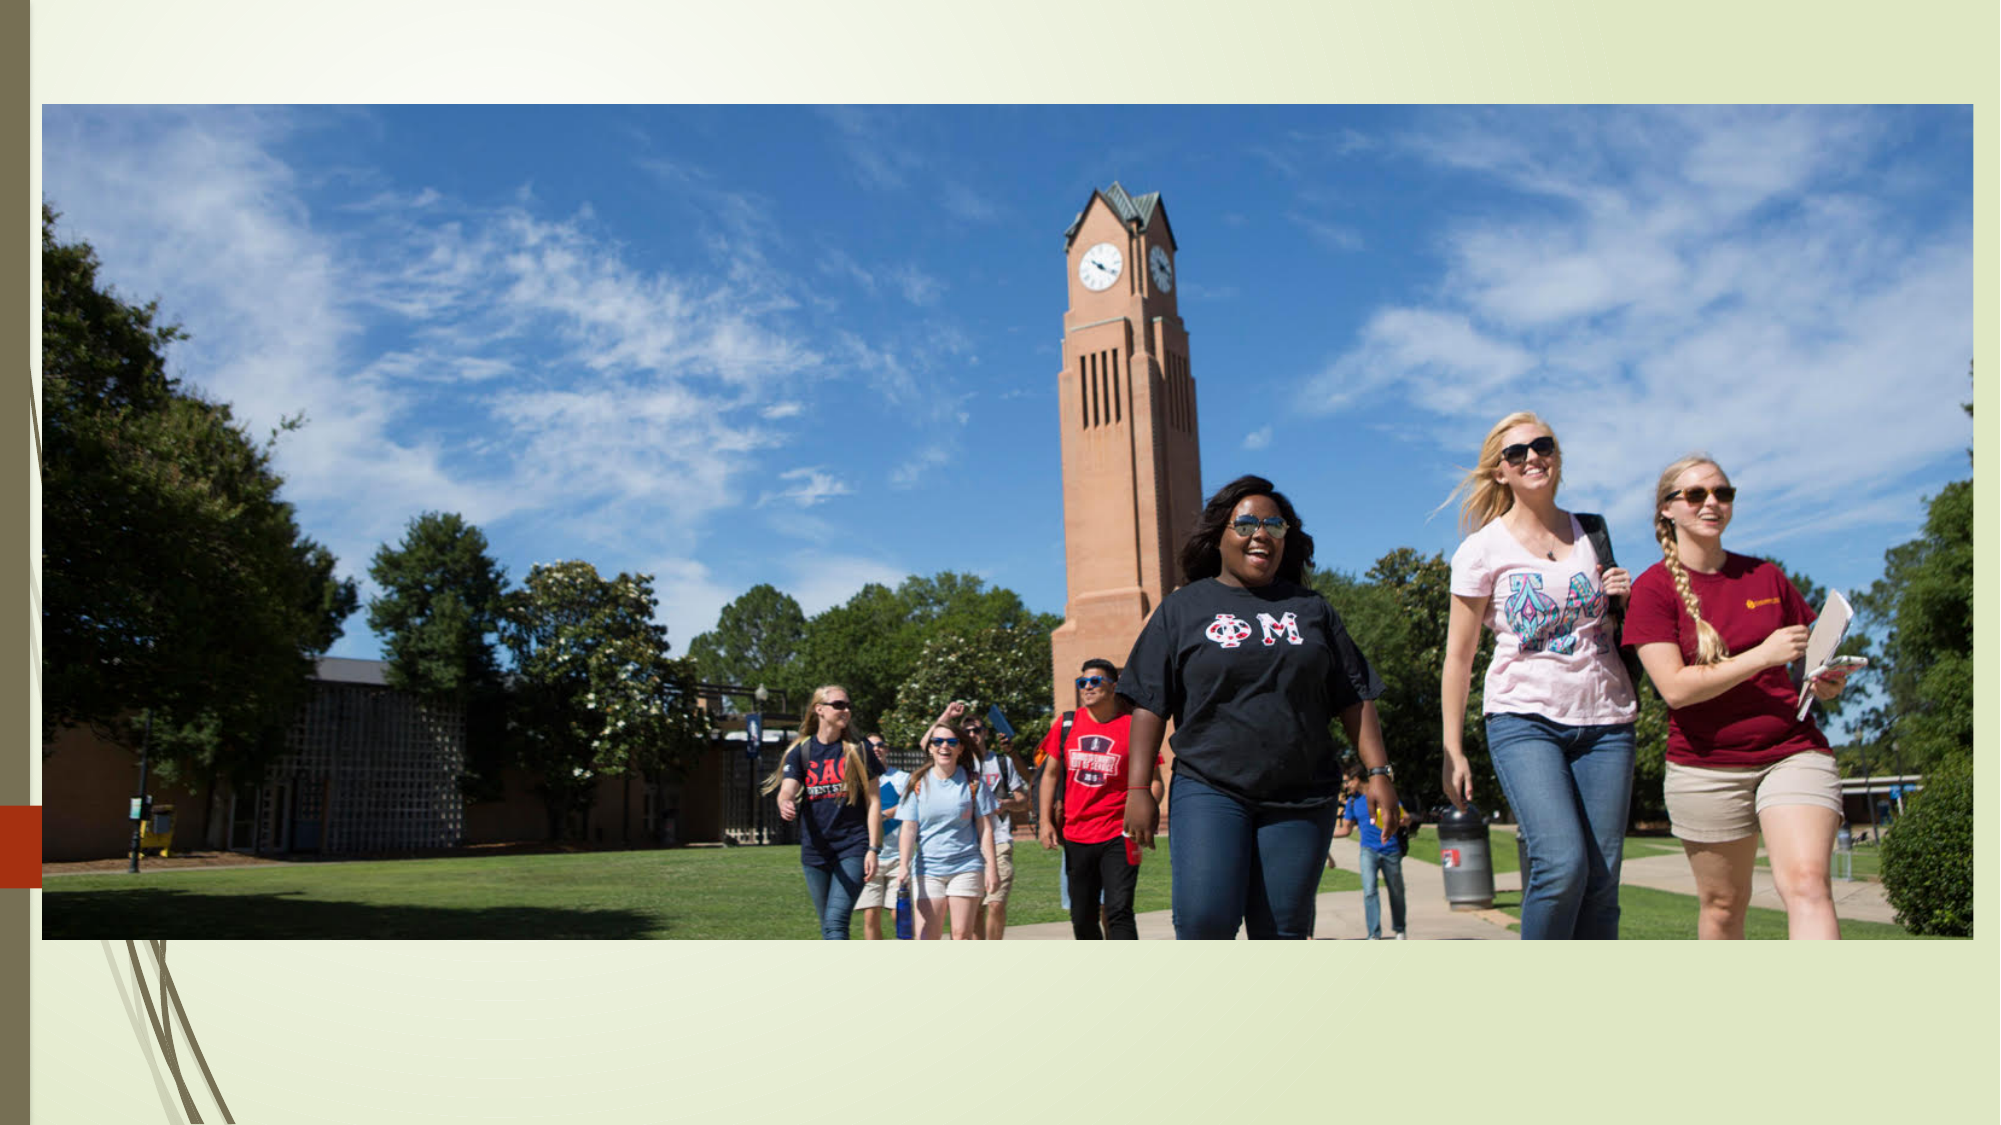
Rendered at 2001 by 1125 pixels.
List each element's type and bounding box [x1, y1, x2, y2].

picture [41, 103, 1974, 940]
